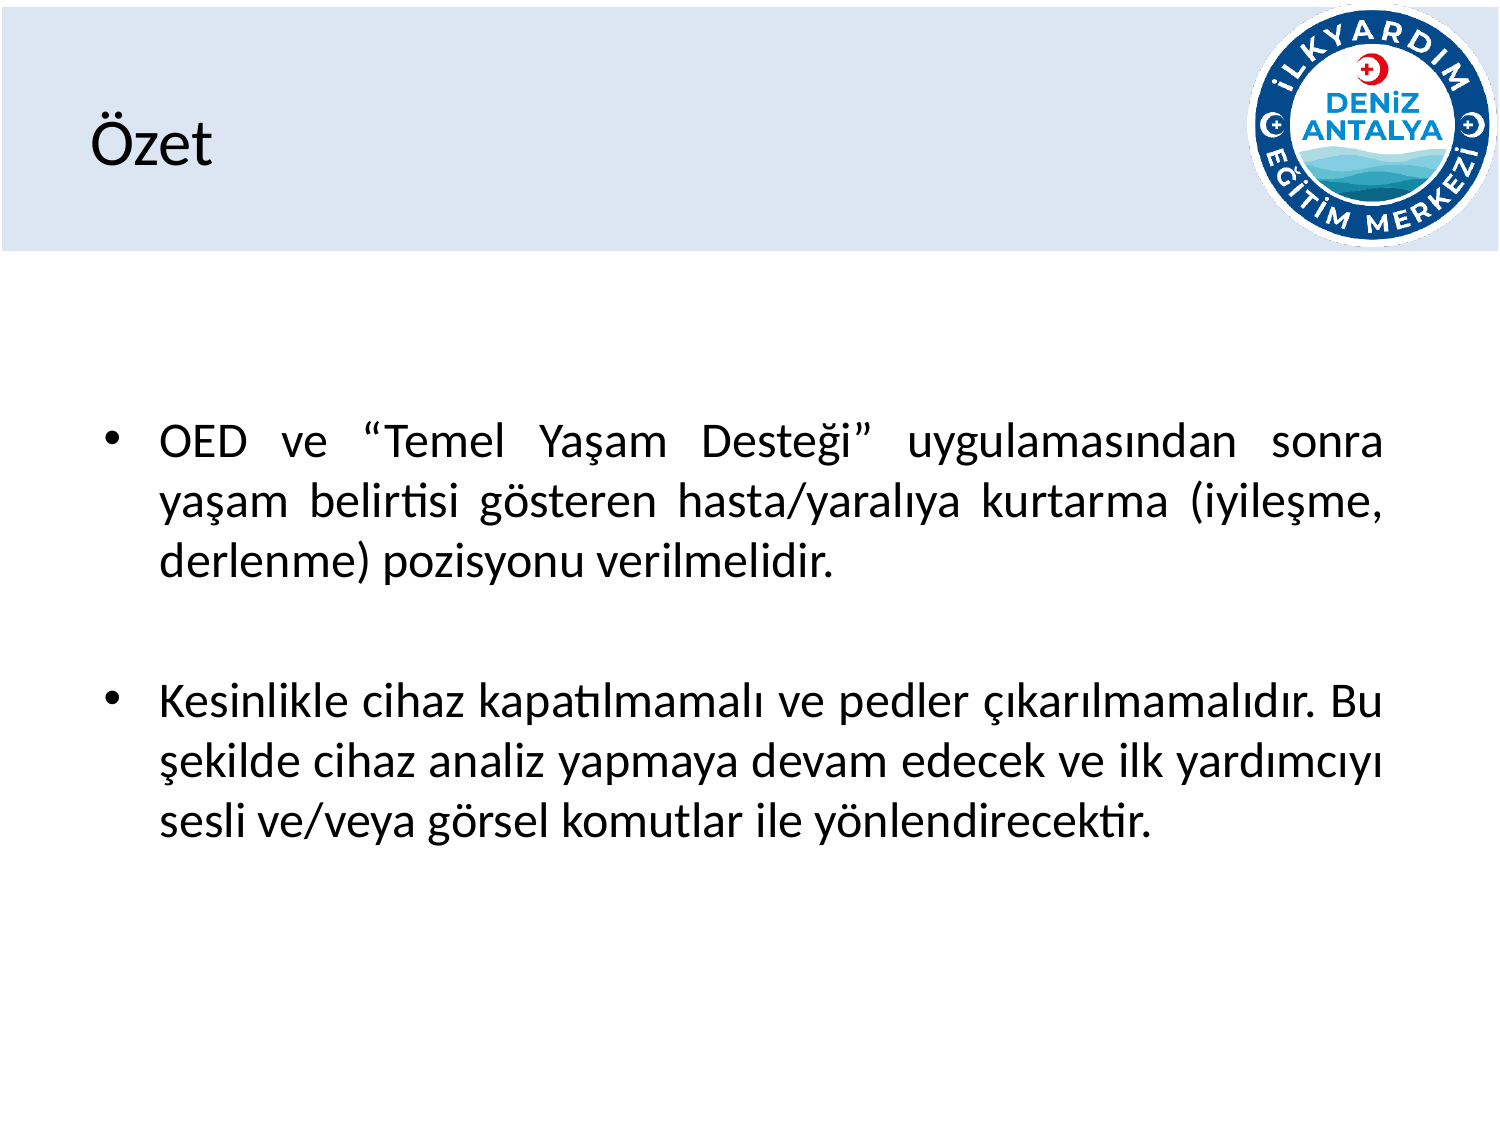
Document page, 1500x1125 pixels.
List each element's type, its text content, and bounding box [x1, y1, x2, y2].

text_box OED ve “Temel Yaşam Desteği” uygulamasından sonra yaşam belirtisi gösteren hasta/yaralıya kurtarma (iyileşme, derlenme) pozisyonu verilmelidir. Kesinlikle cihaz kapatılmamalı ve pedler çıkarılmamalıdır. Bu şekilde cihaz analiz yapmaya devam edecek ve ilk yardımcıyı sesli ve/veya görsel komutlar ile yönlendirecektir. [88, 399, 1400, 894]
text_box [0, 5, 1245, 253]
picture [1247, 1, 1497, 247]
title Özet [75, 45, 1199, 233]
